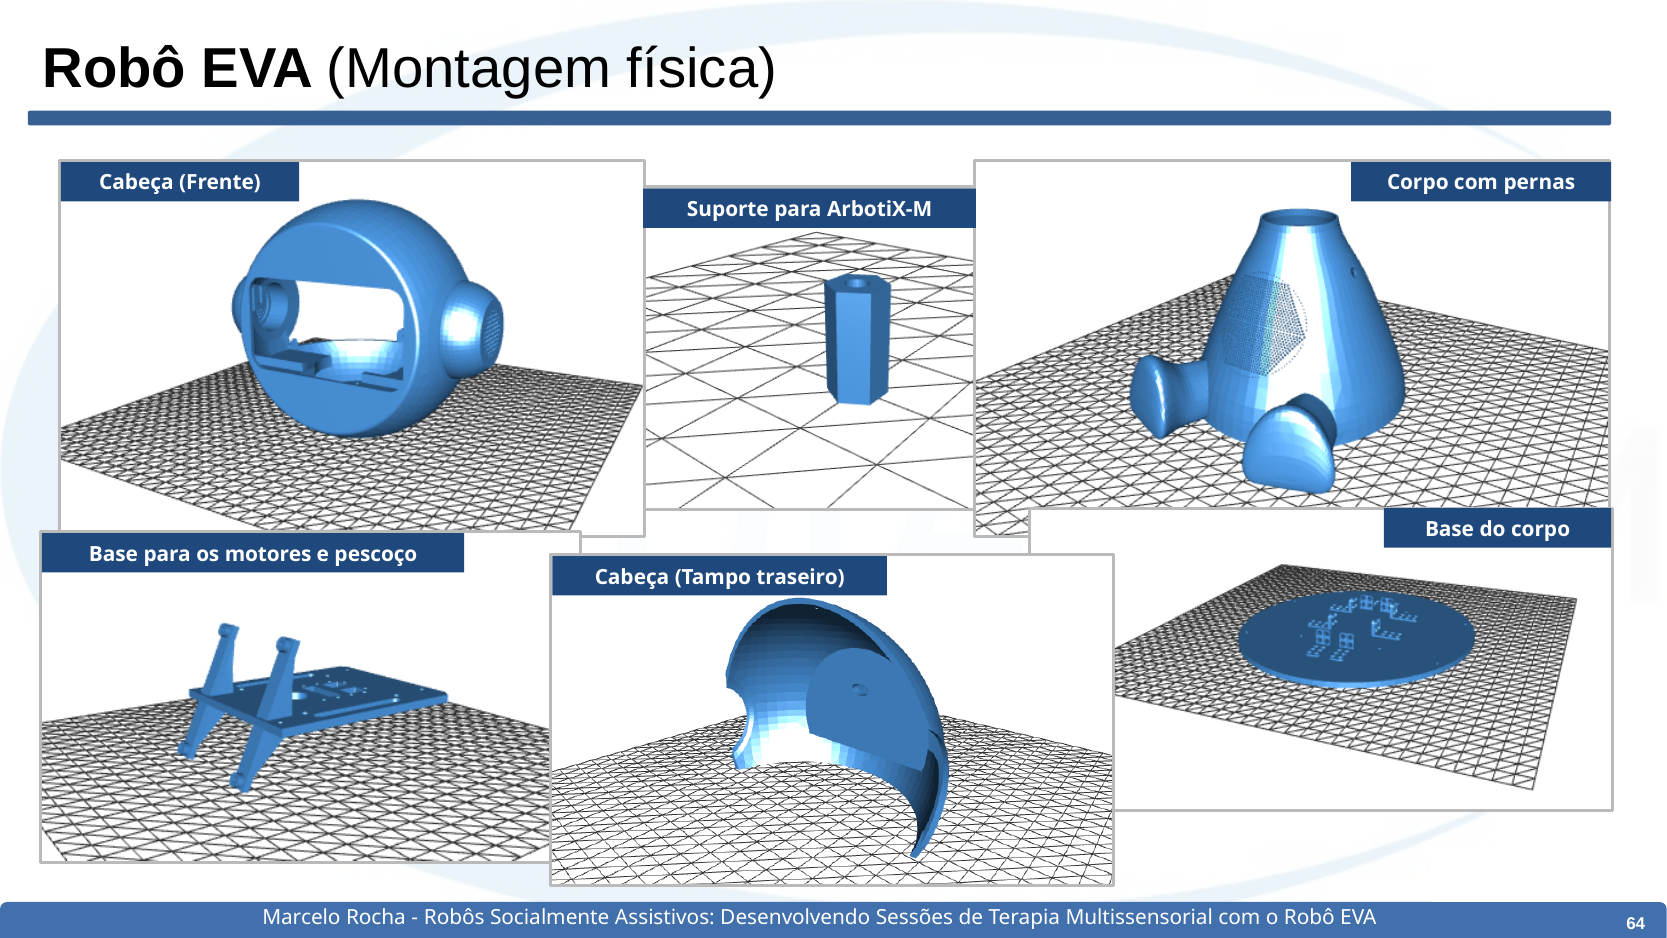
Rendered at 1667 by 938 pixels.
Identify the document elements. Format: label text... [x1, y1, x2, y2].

slide_number ‹#› [1472, 908, 1661, 938]
title Robô EVA (Montagem física) [27, 23, 1612, 111]
text_box Marcelo Rocha - Robôs Socialmente Assistivos: Desenvolvendo Sessões de Terapia Multissensorial com o Robô EVA [166, 891, 1472, 938]
picture [41, 161, 1612, 885]
